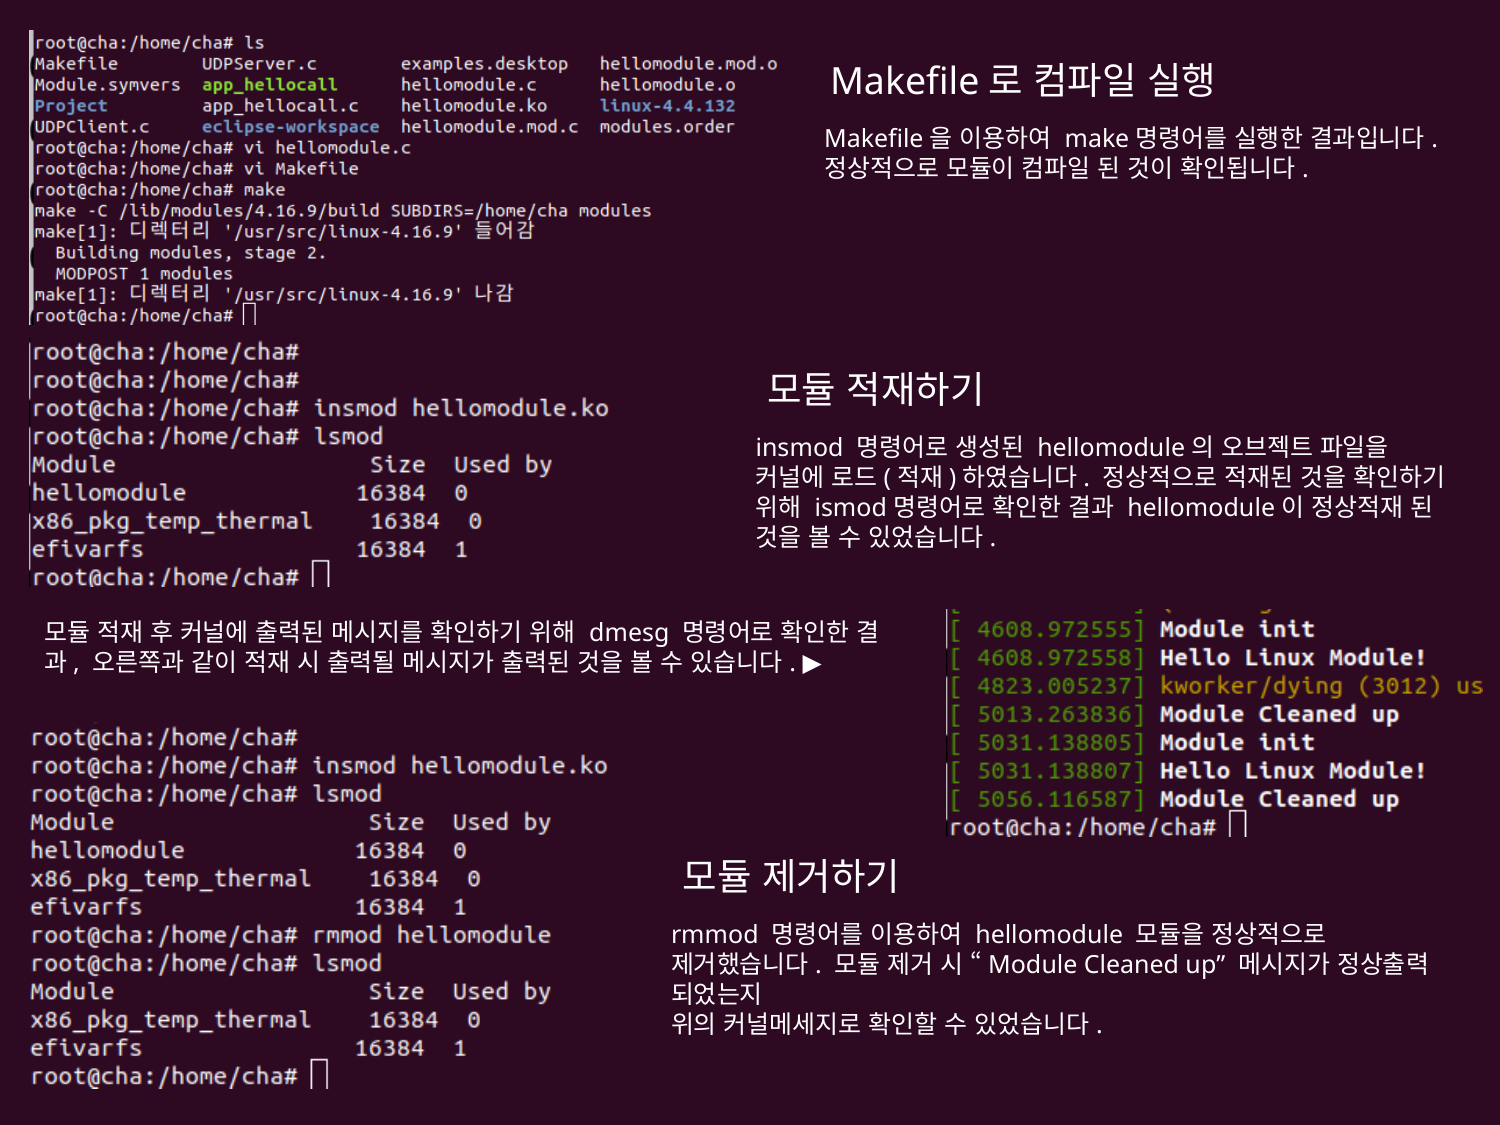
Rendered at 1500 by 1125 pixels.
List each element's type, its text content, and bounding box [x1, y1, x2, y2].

picture [29, 722, 646, 1089]
picture [29, 30, 786, 325]
text_box 모듈 적재 후 커널에 출력된 메시지를 확인하기 위해 dmesg 명령어로 확인한 결과, 오른쪽과 같이 적재 시 출력될 메시지가 출력된 것을 볼 수 있습니다. ▶ [29, 608, 928, 684]
text_box insmod 명령어로 생성된 hellomodule의 오브젝트 파일을 커널에 로드(적재)하였습니다. 정상적으로 적재된 것을 확인하기 위해 ismod명령어로 확인한 결과 hellomodule이 정상적재 된 것을 볼 수 있었습니다. [740, 424, 1500, 559]
picture [29, 337, 691, 587]
text_box rmmod 명령어를 이용하여 hellomodule 모듈을 정상적으로 제거했습니다. 모듈 제거 시 “Module Cleaned up” 메시지가 정상출력 되었는지 위의 커널메세지로 확인할 수 있었습니다. [656, 910, 1483, 1046]
text_box 모듈 제거하기 [668, 845, 916, 905]
text_box 모듈 적재하기 [752, 358, 1000, 419]
text_box Makefile로 컴파일 실행 [815, 49, 1232, 110]
text_box Makefile을 이용하여 make명령어를 실행한 결과입니다. 정상적으로 모듈이 컴파일 된 것이 확인됩니다. [809, 115, 1483, 190]
picture [946, 609, 1483, 837]
